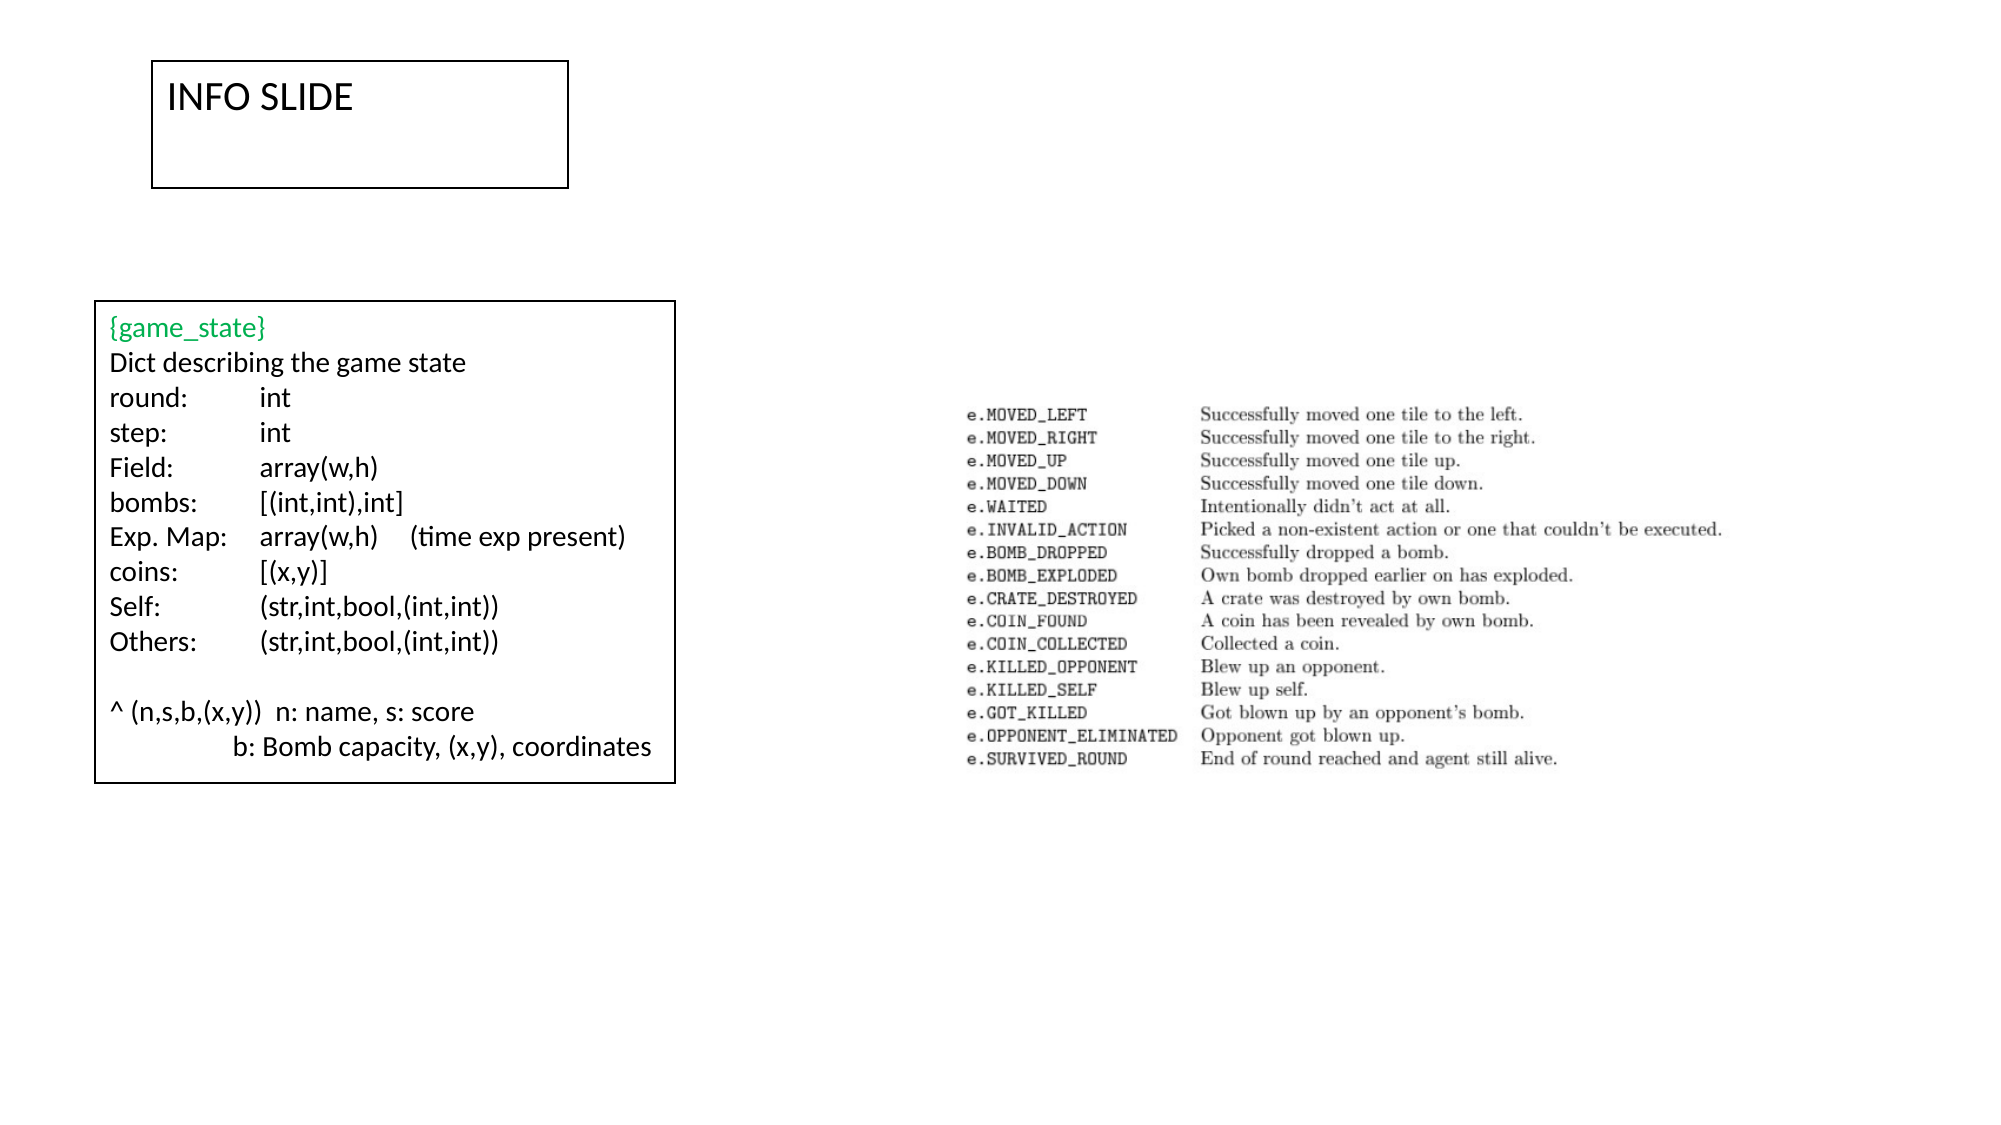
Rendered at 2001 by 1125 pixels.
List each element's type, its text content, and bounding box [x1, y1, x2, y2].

picture [948, 396, 1760, 783]
text_box {game_state} Dict describing the game state round: int step: int Field: array(w,h) bombs: [(int,int),int] Exp. Map: array(w,h) (time exp present) coins: [(x,y)] Self: (str,int,bool,(int,int)) Others: (str,int,bool,(int,int)) ^ (n,s,b,(x,y)) n: name, s: score b: Bomb capacity, (x,y), coordinates [94, 300, 676, 784]
text_box INFO SLIDE [151, 60, 569, 189]
